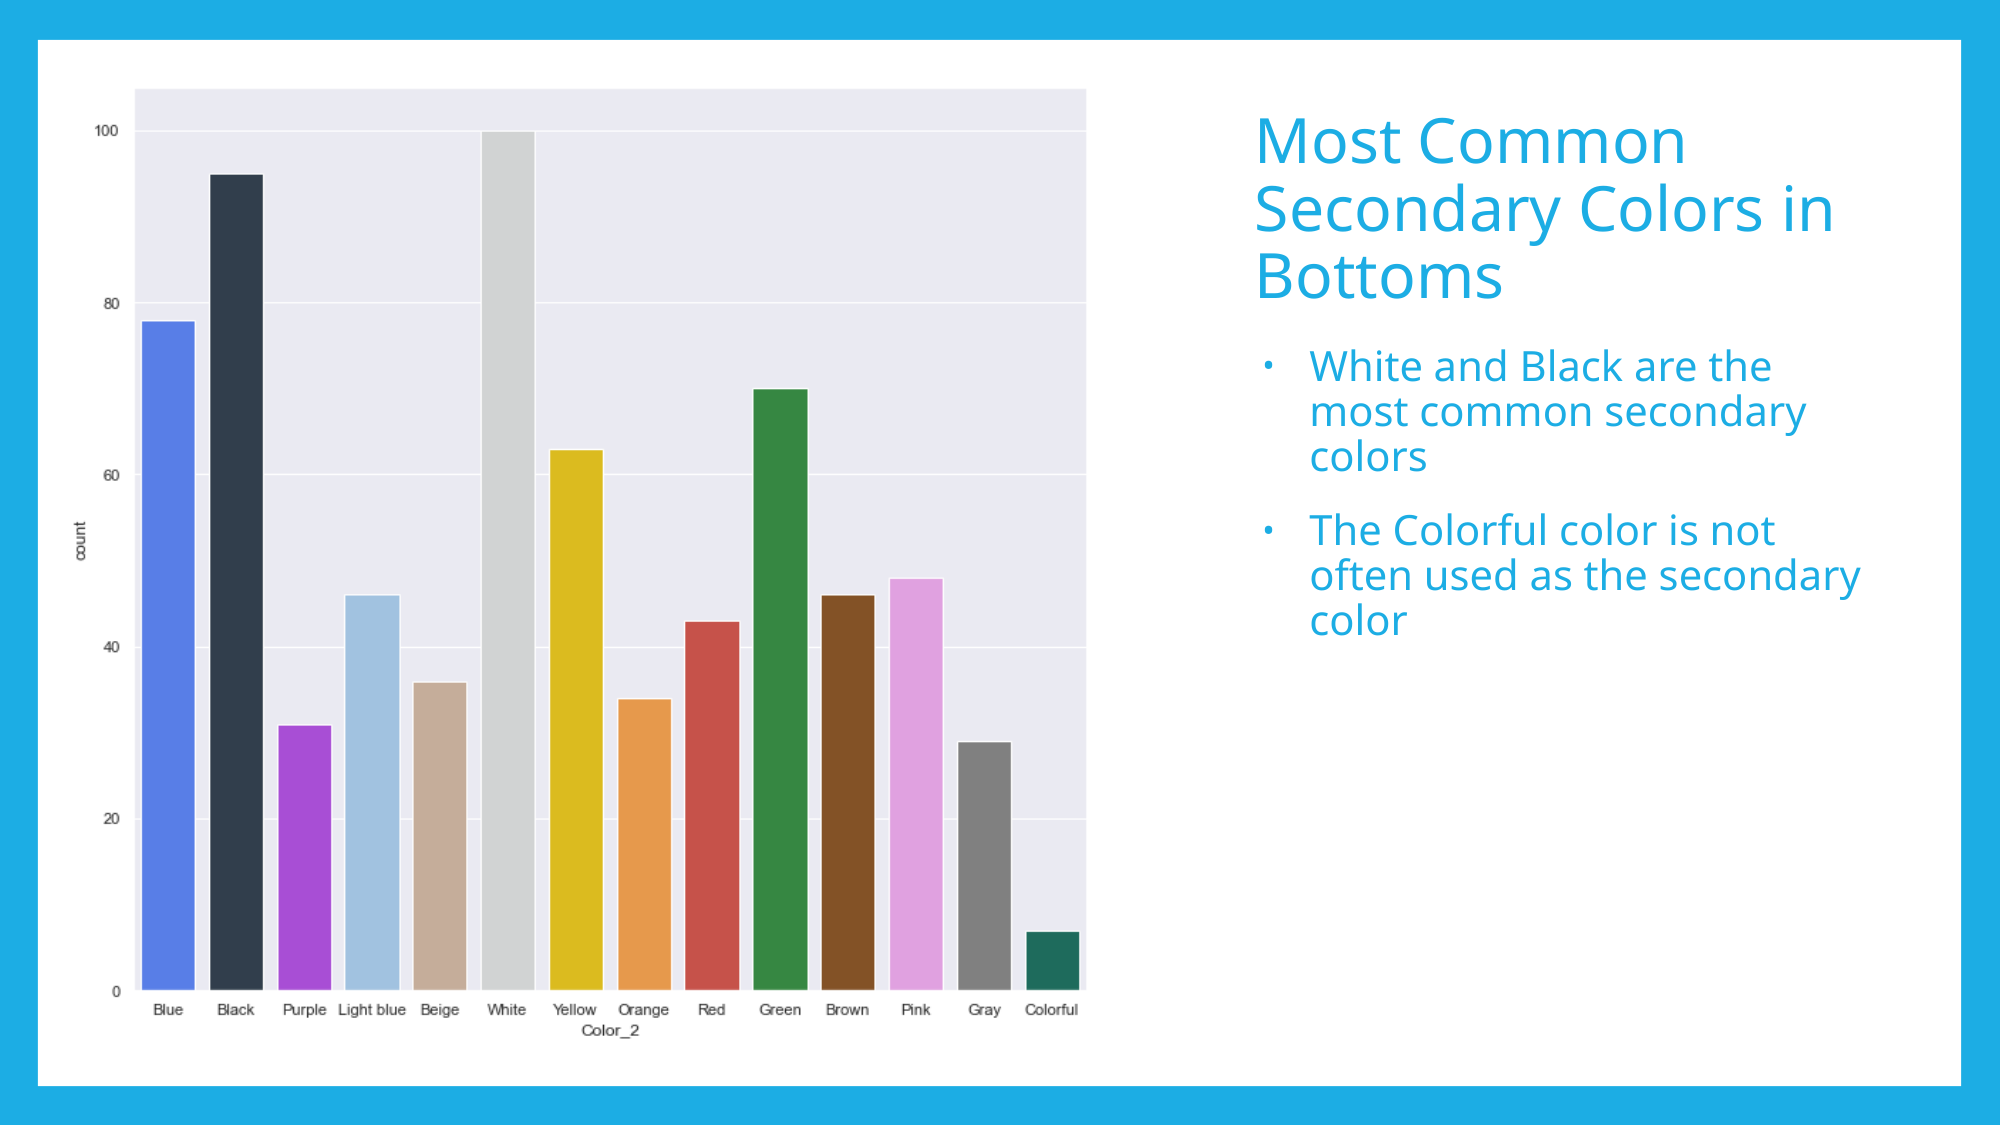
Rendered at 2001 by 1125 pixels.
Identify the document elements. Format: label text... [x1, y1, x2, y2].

title Most Common Secondary Colors in Bottoms [1239, 99, 1882, 323]
list White and Black are the most common secondary colors The Colorful color is not often used as the secondary color [1239, 337, 1882, 1000]
picture [64, 77, 1095, 1047]
